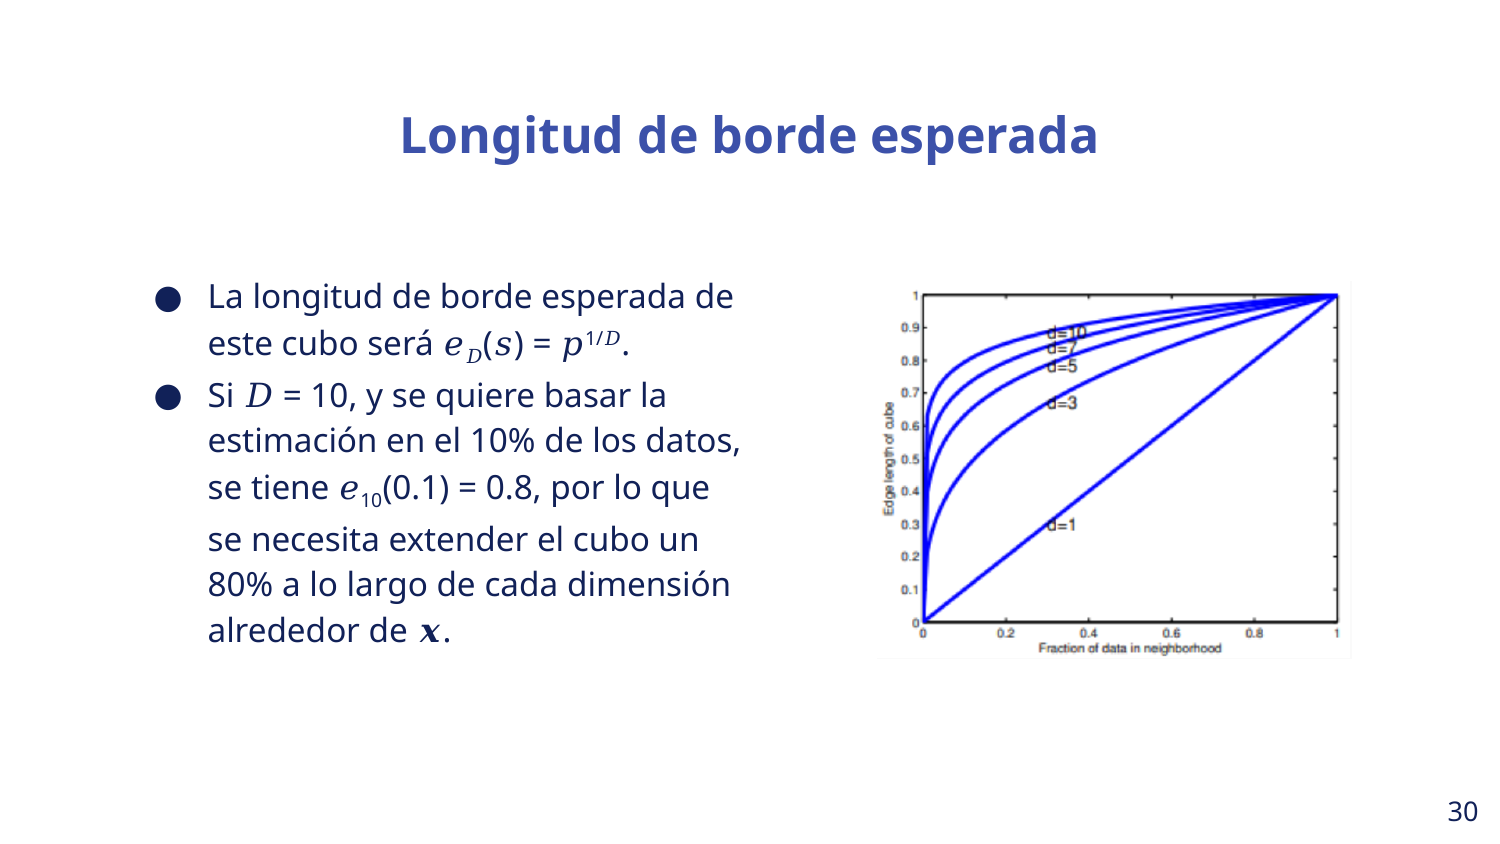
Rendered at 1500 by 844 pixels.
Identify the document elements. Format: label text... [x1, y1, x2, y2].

text_box La longitud de borde esperada de este cubo será 𝑒𝐷(𝑠) = 𝑝1/𝐷. Si 𝐷 = 10, y se quiere basar la estimación en el 10% de los datos, se tiene 𝑒10(0.1) = 0.8, por lo que se necesita extender el cubo un 80% a lo largo de cada dimensión alrededor de 𝒙. [117, 254, 758, 762]
picture [877, 281, 1352, 659]
slide_number ‹#› [1403, 779, 1494, 844]
text_box Longitud de borde esperada [0, 88, 1500, 183]
